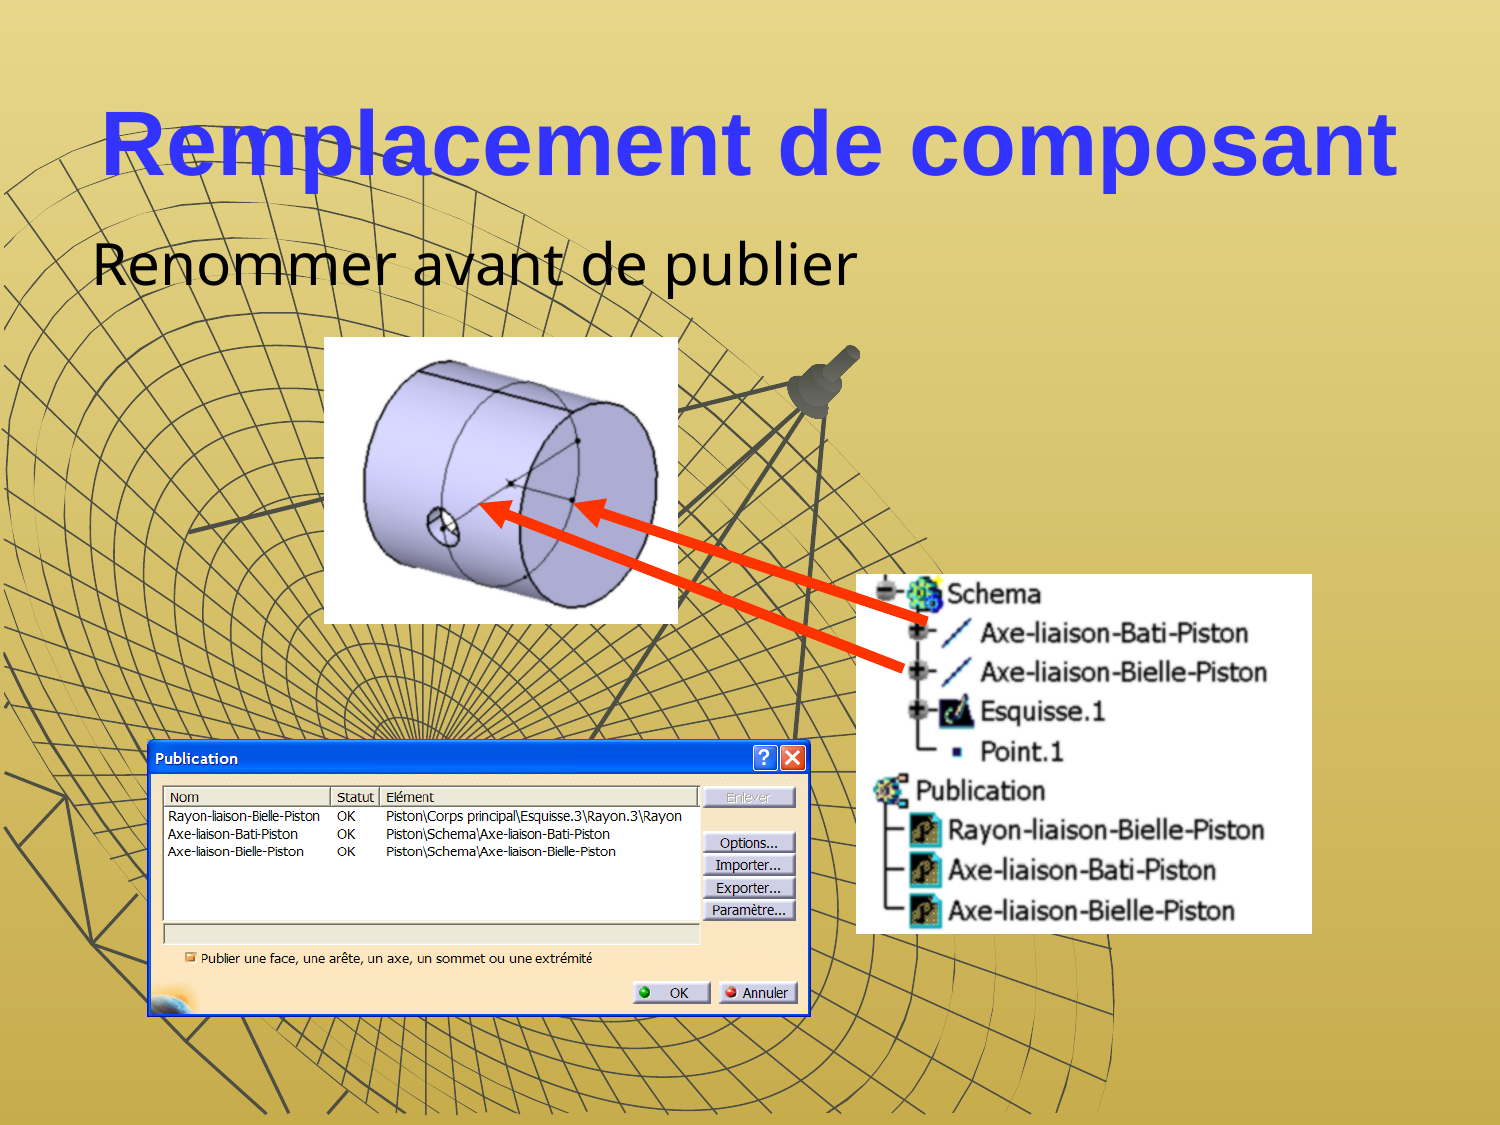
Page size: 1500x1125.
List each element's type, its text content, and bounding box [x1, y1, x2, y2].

text_box Remplacement de composant [74, 45, 1425, 233]
text_box Renommer avant de publier [76, 219, 1425, 308]
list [147, 739, 811, 1017]
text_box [324, 337, 1312, 934]
